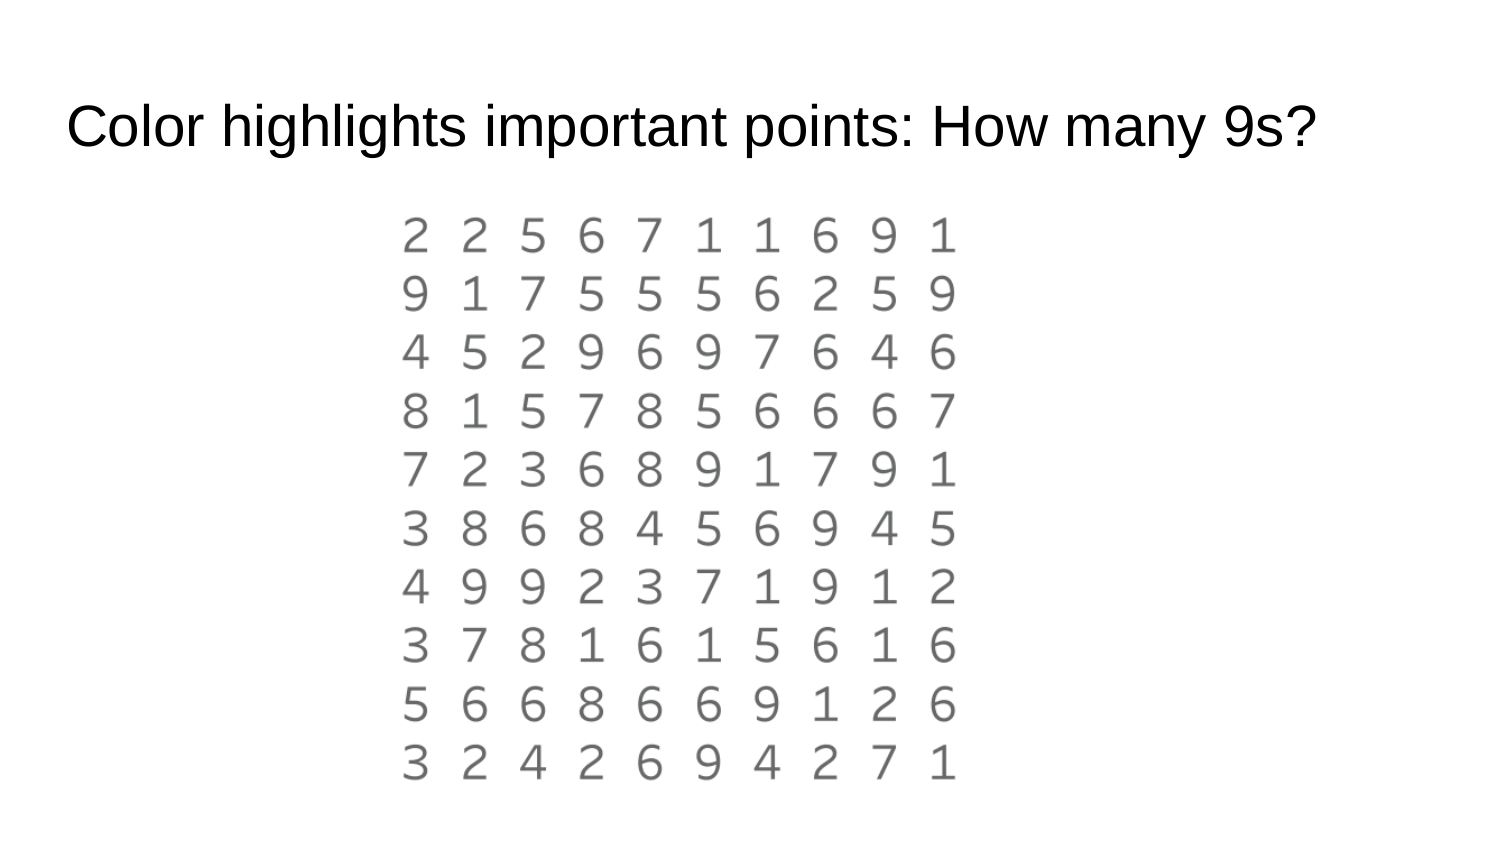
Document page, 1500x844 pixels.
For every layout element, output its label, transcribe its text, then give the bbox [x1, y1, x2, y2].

title Color highlights important points: How many 9s? [51, 72, 1449, 167]
picture [370, 184, 989, 812]
